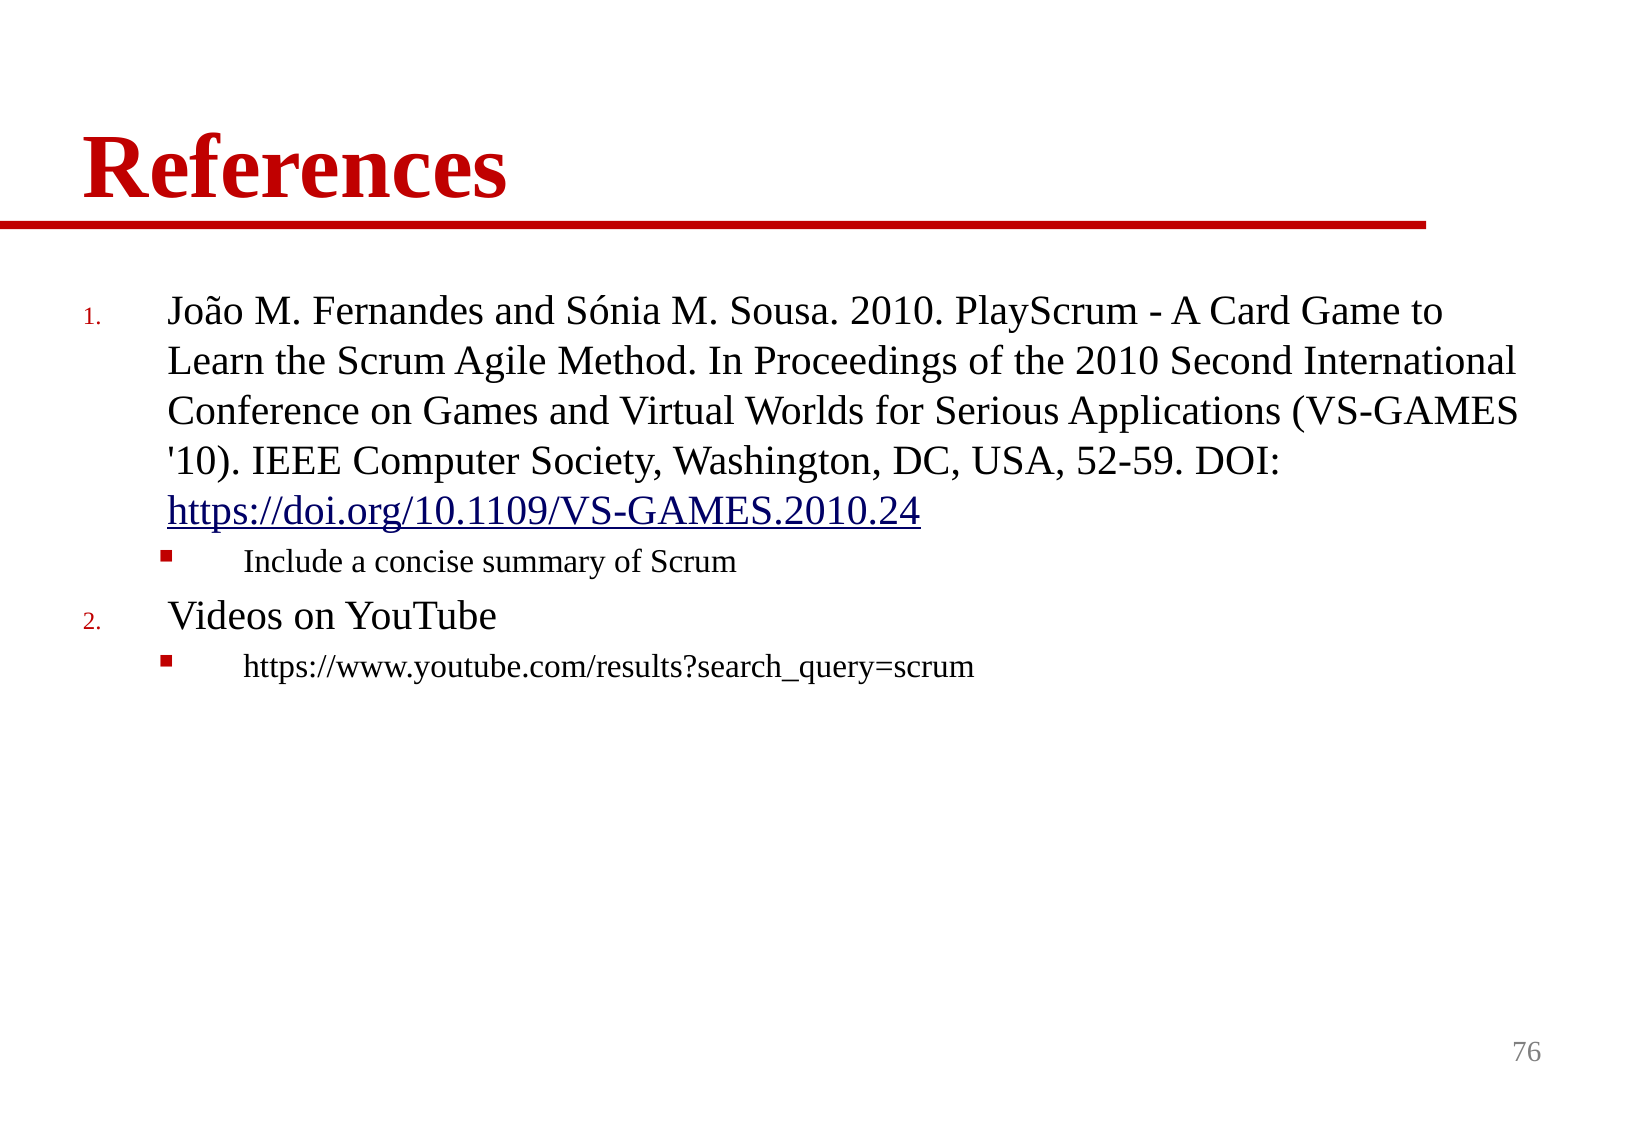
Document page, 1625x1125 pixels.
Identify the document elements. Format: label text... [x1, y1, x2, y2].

title References [67, 43, 1550, 225]
list João M. Fernandes and Sónia M. Sousa. 2010. PlayScrum - A Card Game to Learn the Scrum Agile Method. In Proceedings of the 2010 Second International Conference on Games and Virtual Worlds for Serious Applications (VS-GAMES '10). IEEE Computer Society, Washington, DC, USA, 52-59. DOI: https://doi.org/10.1109/VS-GAMES.2010.24 Include a concise summary of Scrum Videos on YouTube https://www.youtube.com/results?search_query=scrum [67, 275, 1550, 1088]
slide_number 76 [1218, 1012, 1557, 1088]
